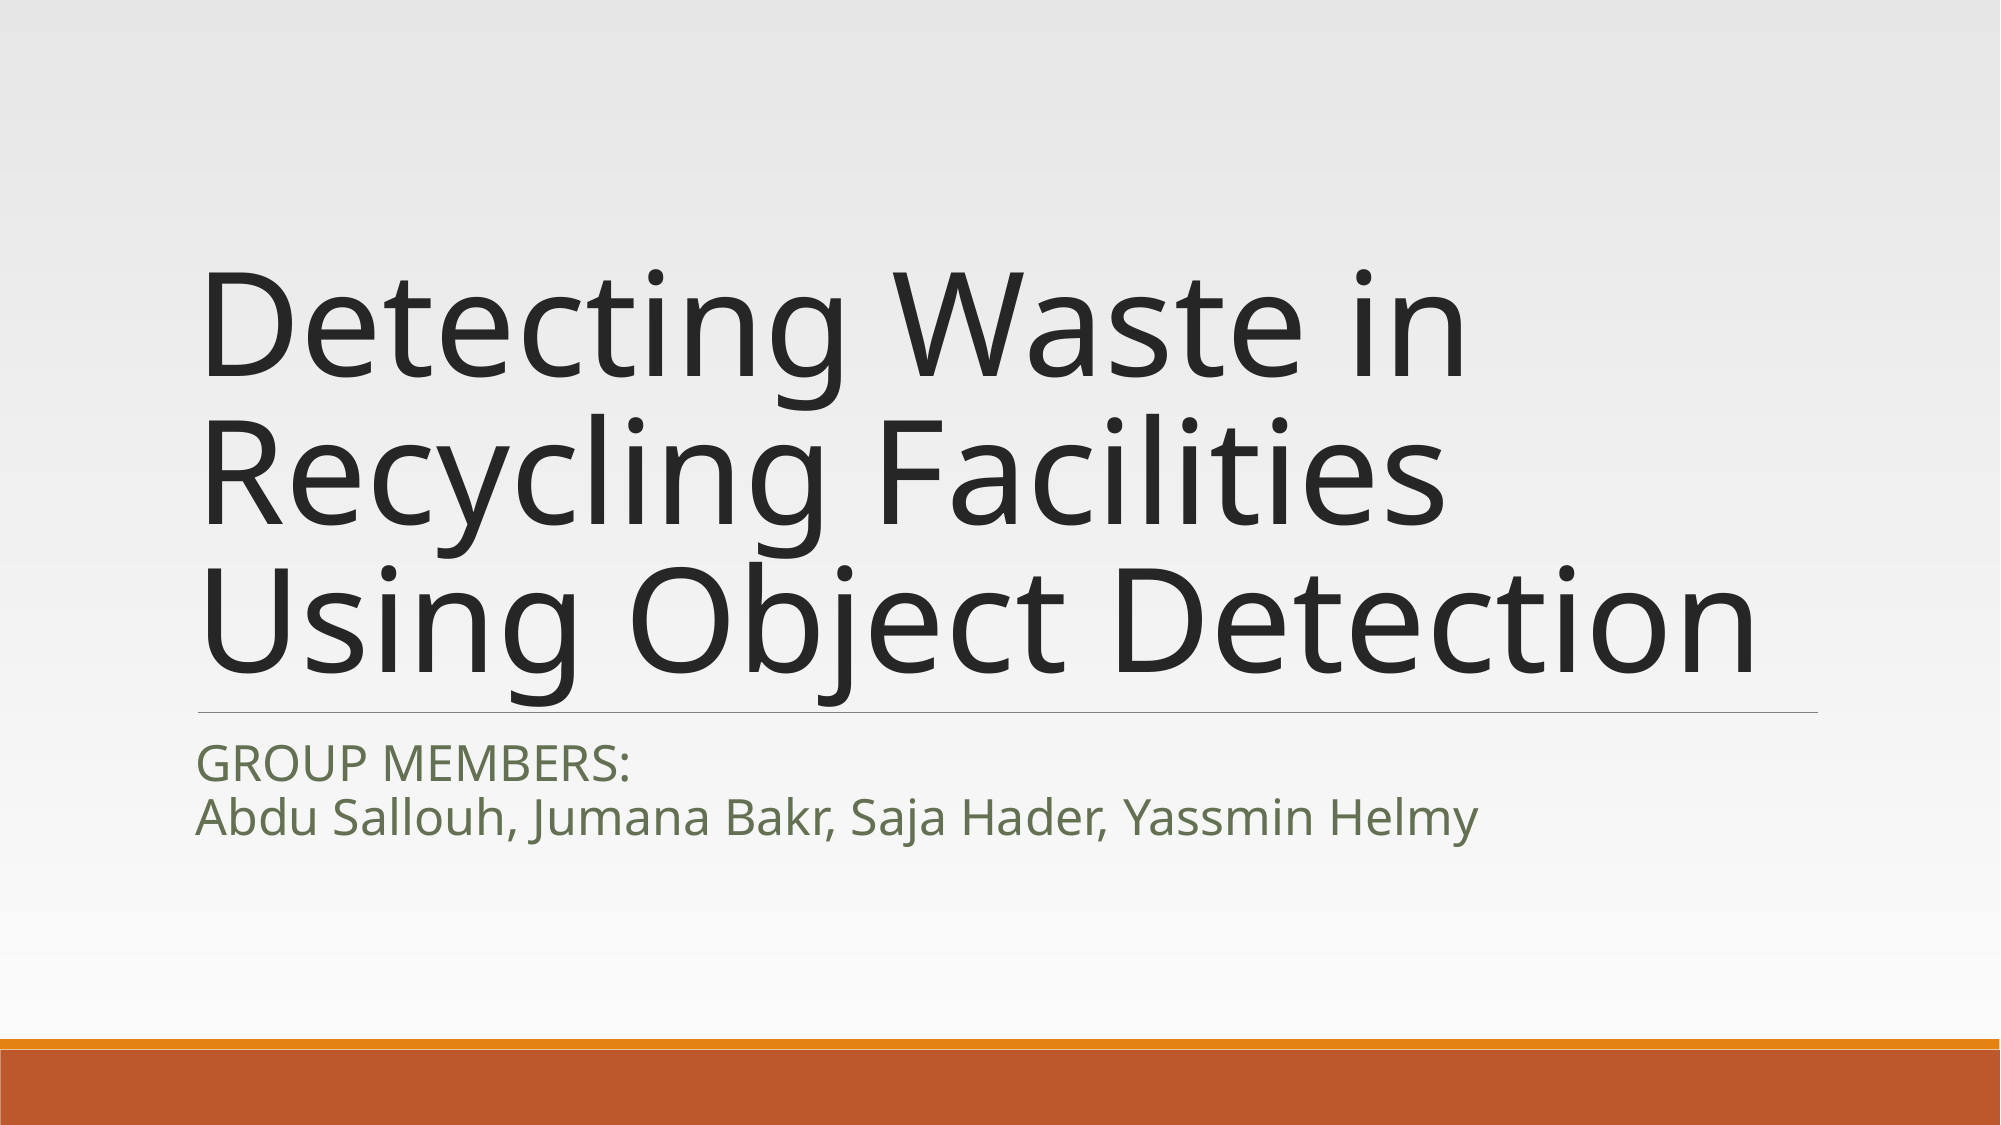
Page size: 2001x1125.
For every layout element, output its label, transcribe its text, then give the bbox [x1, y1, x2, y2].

subtitle GROUP MEMBERS: Abdu Sallouh, Jumana Bakr, Saja Hader, Yassmin Helmy [180, 730, 1831, 919]
title Detecting Waste in Recycling Facilities Using Object Detection [180, 124, 1830, 710]
